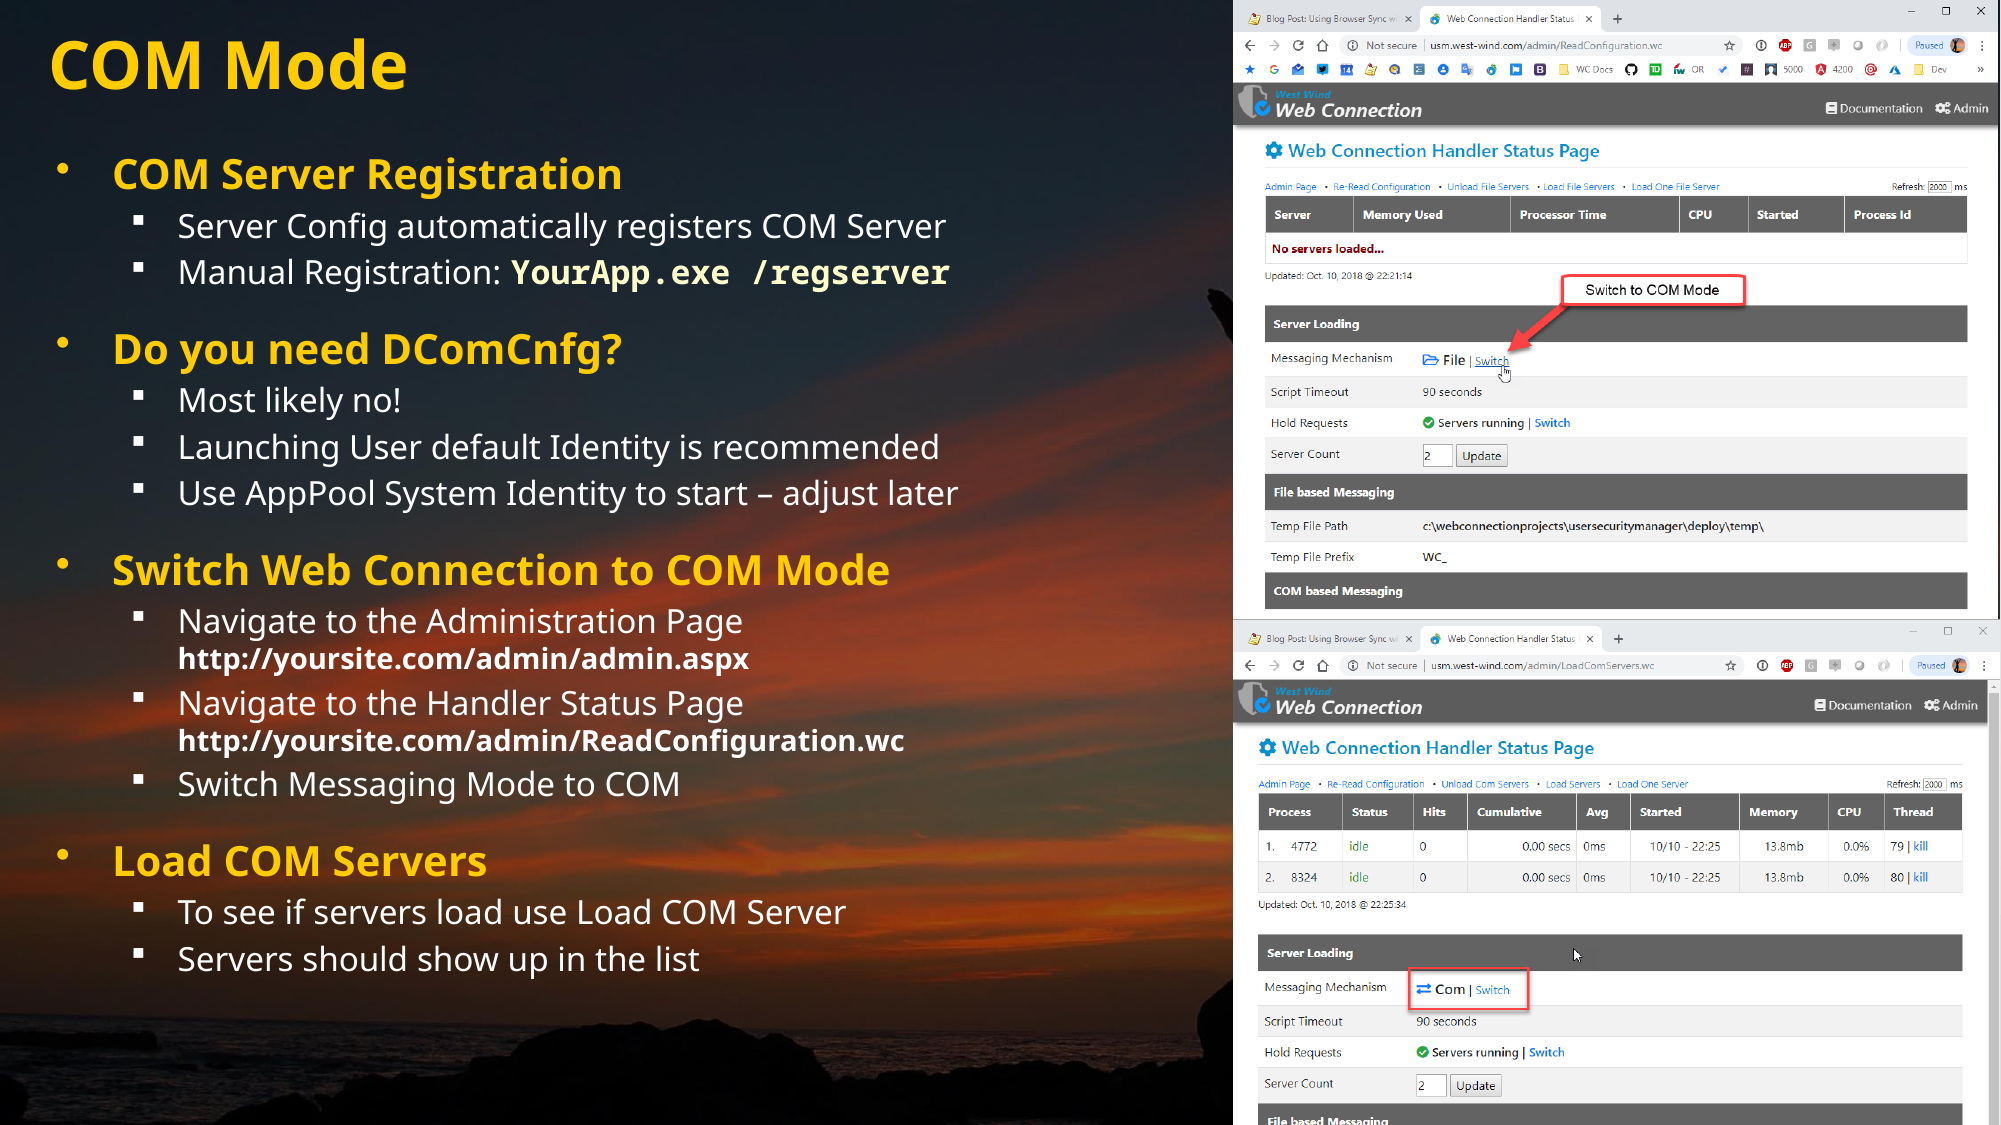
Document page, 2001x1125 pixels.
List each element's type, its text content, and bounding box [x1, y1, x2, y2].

title COM Mode [33, 24, 1228, 100]
list COM Server Registration Server Config automatically registers COM Server Manual Registration: YourApp.exe /regserver Do you need DComCnfg? Most likely no! Launching User default Identity is recommended Use AppPool System Identity to start – adjust later Switch Web Connection to COM Mode Navigate to the Administration Page http://yoursite.com/admin/admin.aspx Navigate to the Handler Status Page http://yoursite.com/admin/ReadConfiguration.wc Switch Messaging Mode to COM Load COM Servers To see if servers load use Load COM Server Servers should show up in the list [33, 130, 1228, 968]
picture [0, 0, 2001, 1125]
